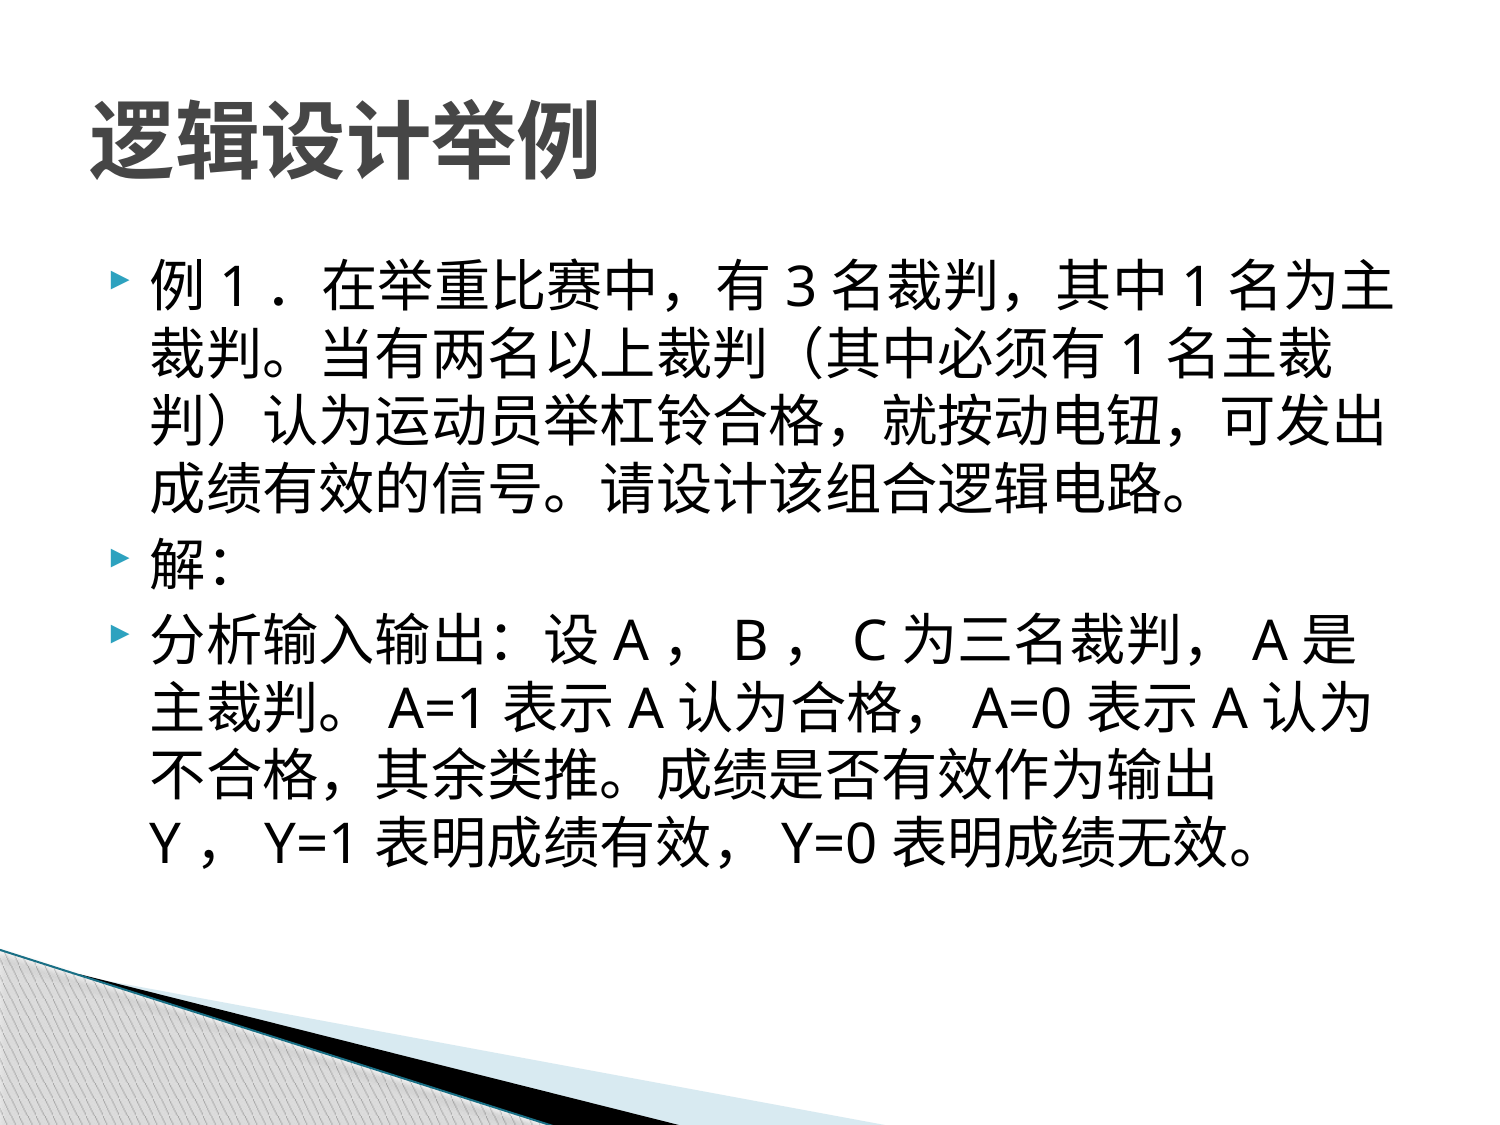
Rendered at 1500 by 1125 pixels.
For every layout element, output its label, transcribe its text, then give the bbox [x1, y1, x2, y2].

list 例1．在举重比赛中，有3名裁判，其中1名为主裁判。当有两名以上裁判（其中必须有1名主裁判）认为运动员举杠铃合格，就按动电钮，可发出成绩有效的信号。请设计该组合逻辑电路。 解： 分析输入输出：设A，B，C为三名裁判，A是主裁判。A=1表示A认为合格，A=0表示A认为不合格，其余类推。成绩是否有效作为输出Y，Y=1表明成绩有效，Y=0表明成绩无效。 [75, 243, 1425, 986]
title 逻辑设计举例 [75, 45, 1425, 233]
